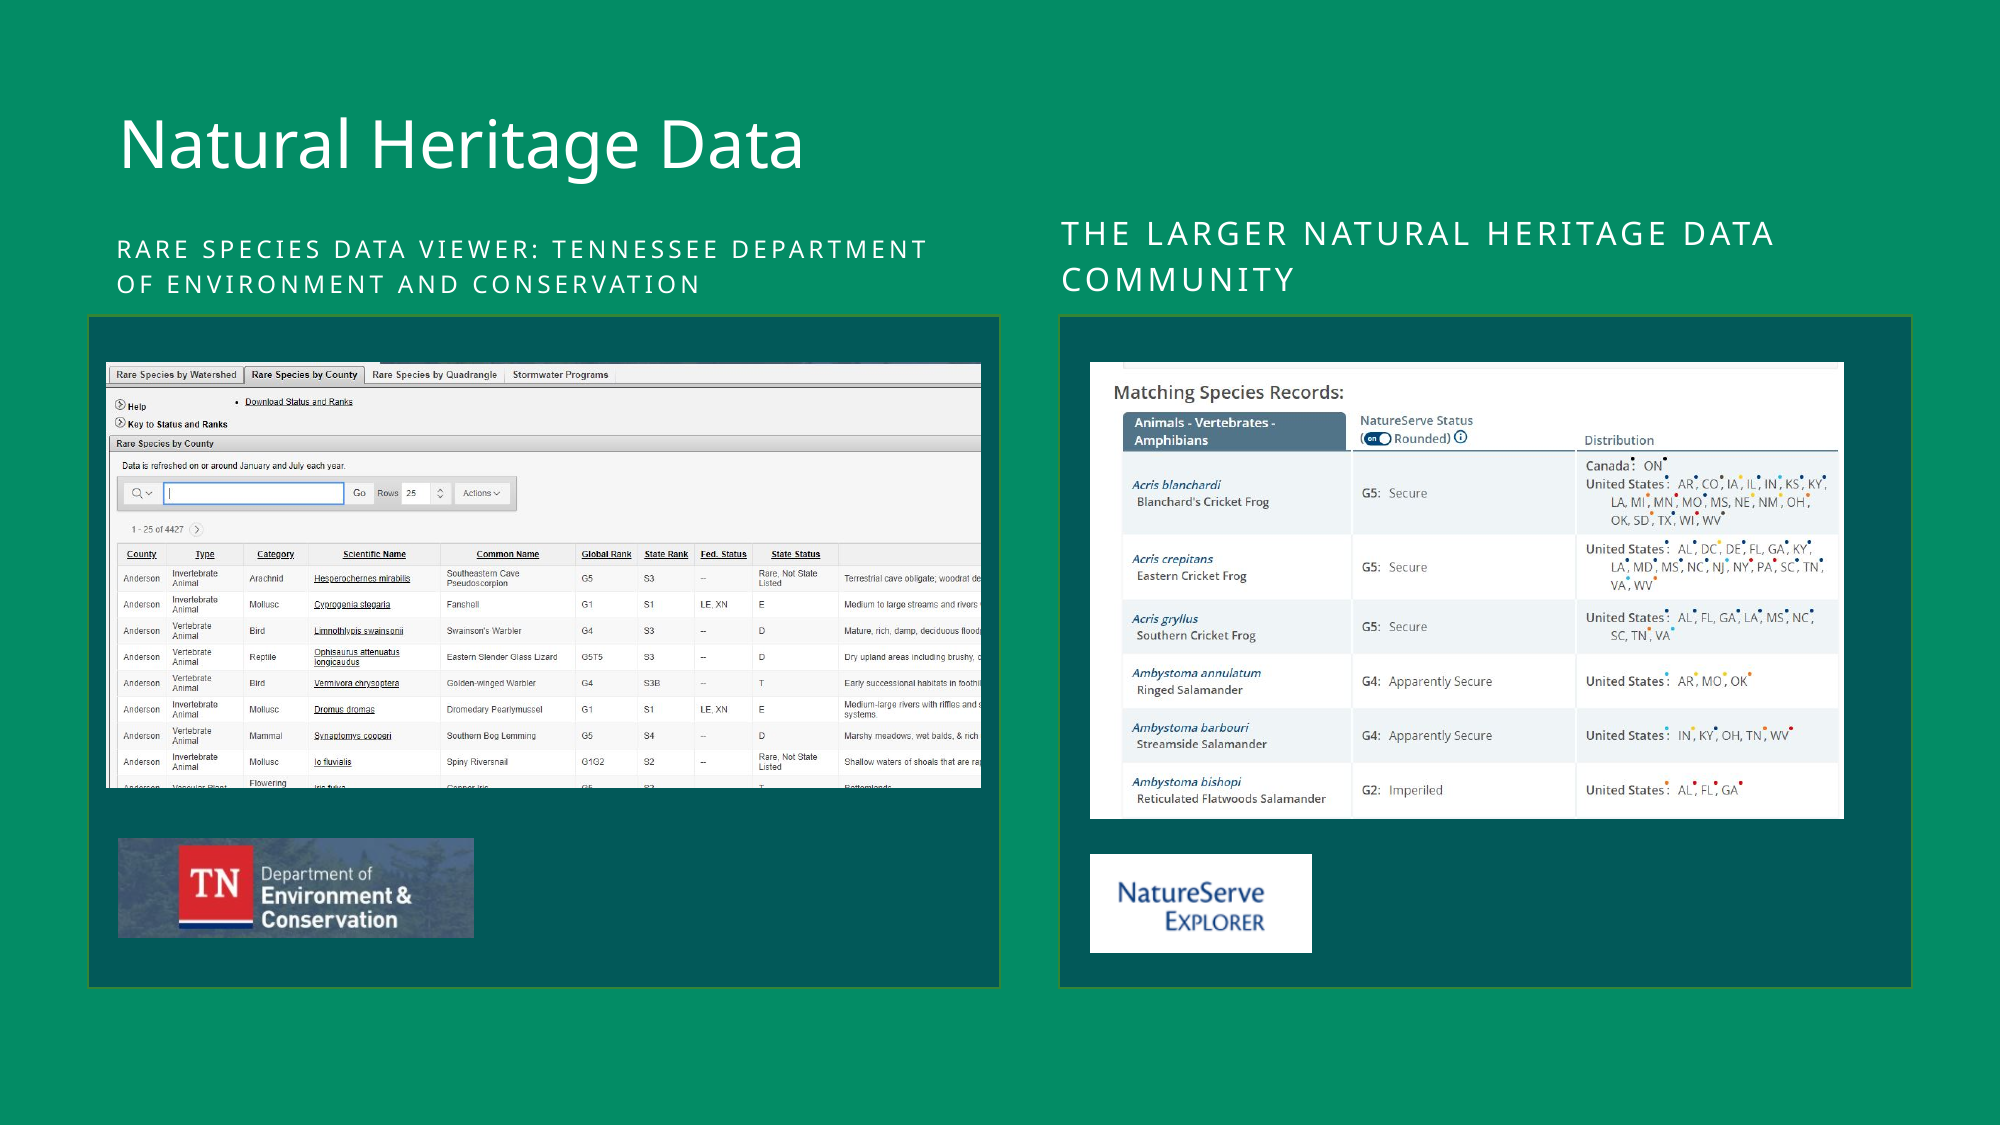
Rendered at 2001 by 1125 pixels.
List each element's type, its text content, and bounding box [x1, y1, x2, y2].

text_box [87, 314, 1001, 989]
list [1090, 362, 1844, 819]
title Natural Heritage Data [118, 101, 1878, 212]
list Rare species data viewer: Tennessee Department of Environment and Conservation [116, 205, 939, 298]
picture [1090, 854, 1312, 953]
text_box [1058, 314, 1913, 989]
list The Larger natural heritage data community [1061, 205, 1884, 298]
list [106, 362, 981, 789]
picture [118, 838, 474, 938]
